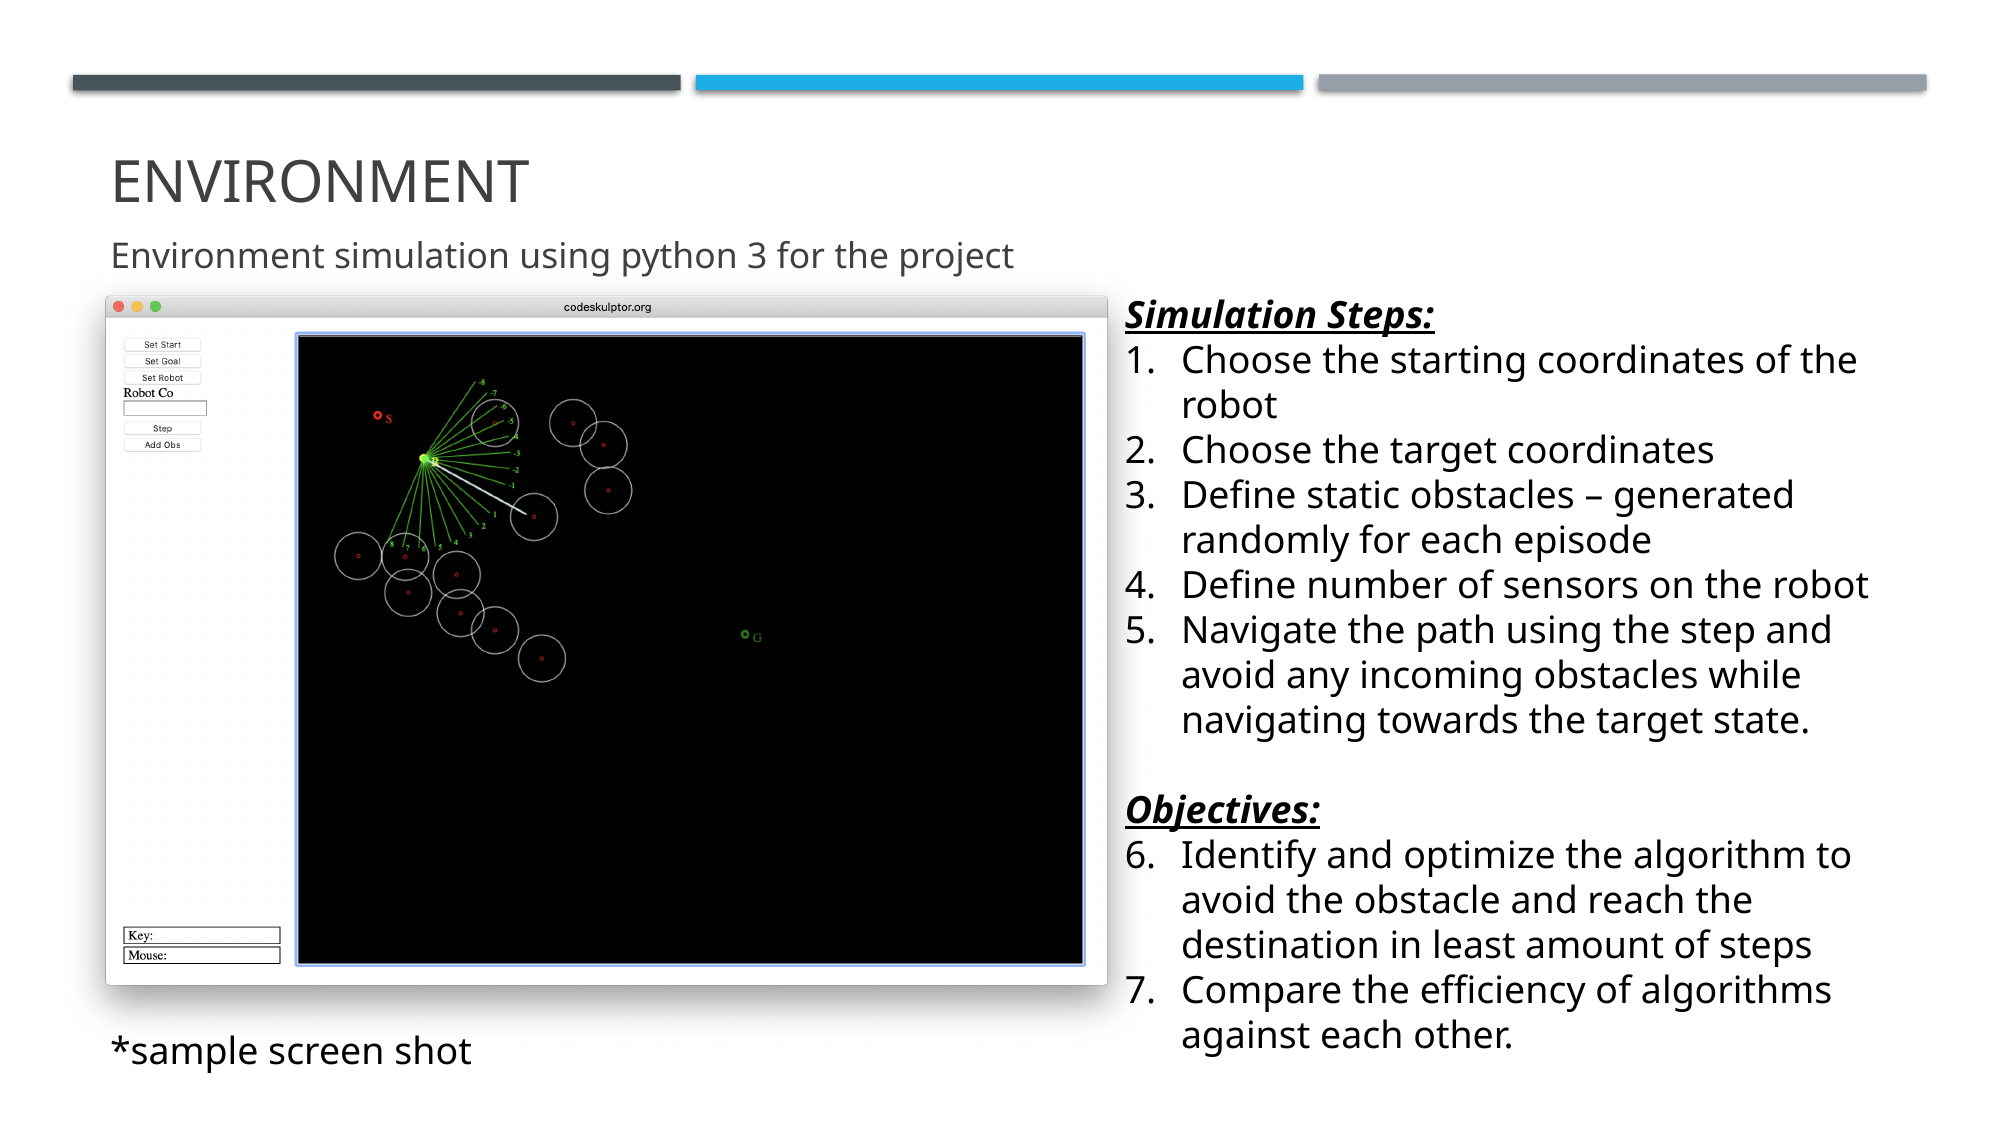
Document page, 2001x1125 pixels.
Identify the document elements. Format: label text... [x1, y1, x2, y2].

text_box *sample screen shot [95, 1061, 841, 1080]
picture [54, 260, 1160, 1053]
title Environment [95, 115, 1905, 221]
text_box Simulation Steps: Choose the starting coordinates of the robot Choose the target coordinates Define static obstacles – generated randomly for each episode Define number of sensors on the robot Navigate the path using the step and avoid any incoming obstacles while navigating towards the target state. Objectives: Identify and optimize the algorithm to avoid the obstacle and reach the destination in least amount of steps Compare the efficiency of algorithms against each other. [1110, 283, 1905, 1125]
list Environment simulation using python 3 for the project [95, 221, 1905, 283]
